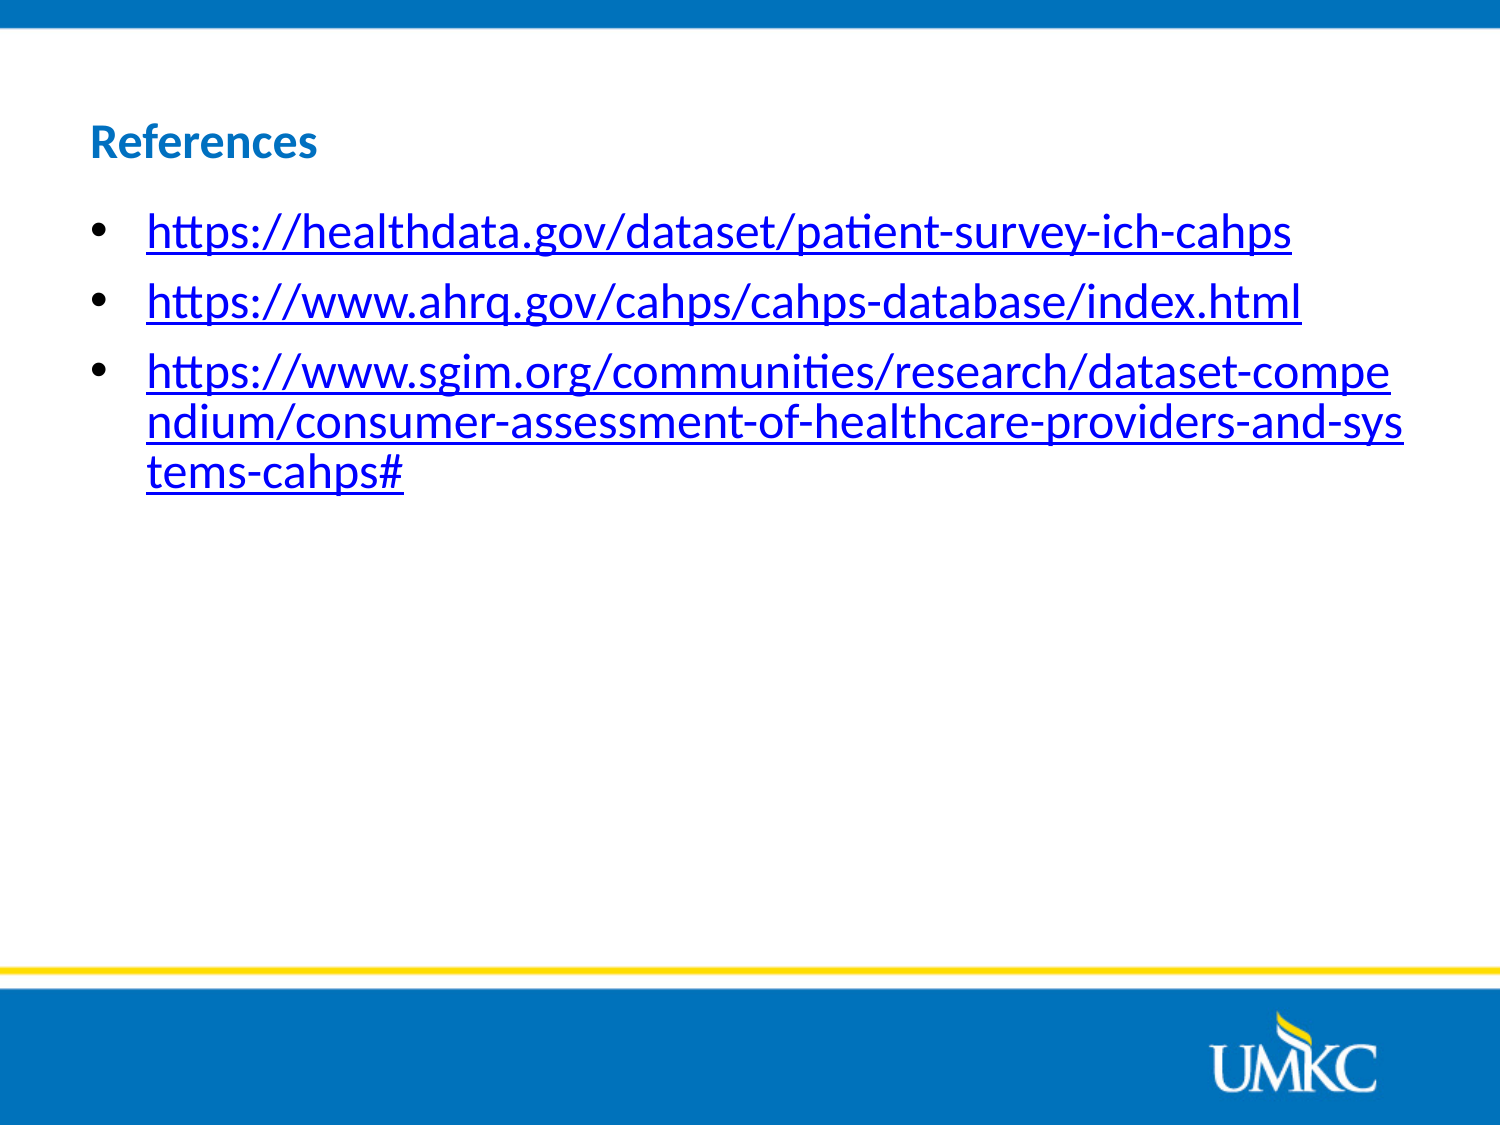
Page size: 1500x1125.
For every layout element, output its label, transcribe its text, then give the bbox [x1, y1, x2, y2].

list https://healthdata.gov/dataset/patient-survey-ich-cahps https://www.ahrq.gov/cahps/cahps-database/index.html https://www.sgim.org/communities/research/dataset-compendium/consumer-assessment-of-healthcare-providers-and-systems-cahps# [75, 191, 1425, 934]
title References [75, 45, 1425, 191]
picture [0, 0, 1500, 1125]
